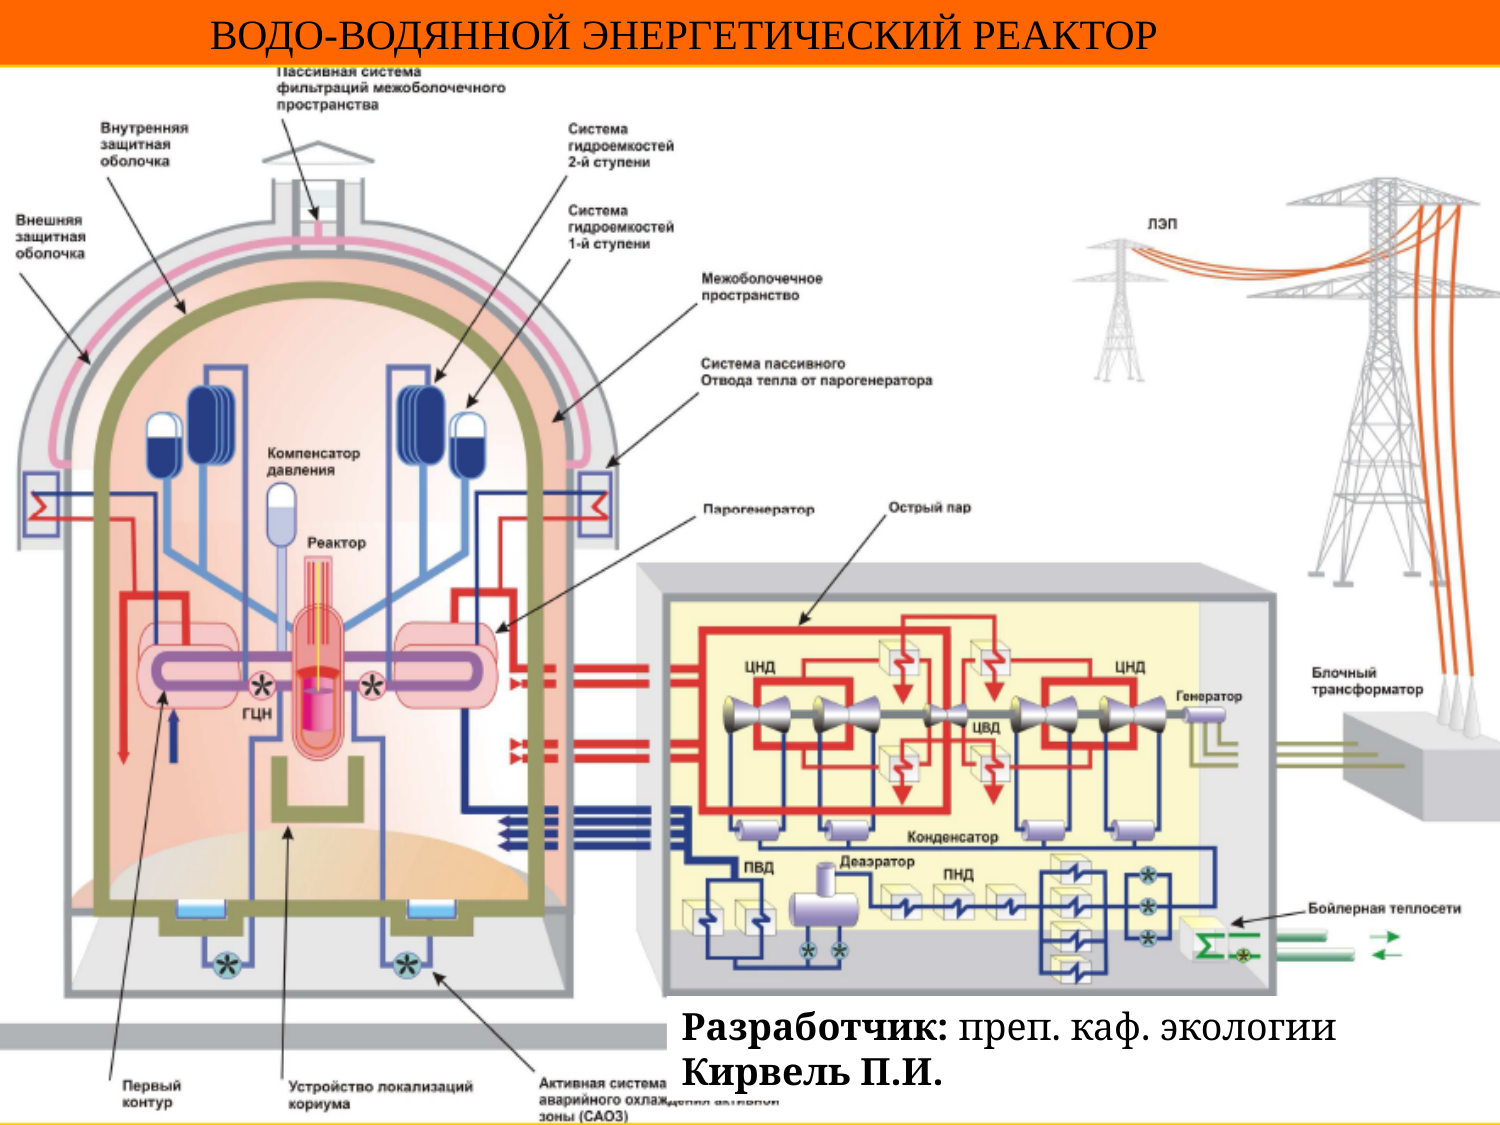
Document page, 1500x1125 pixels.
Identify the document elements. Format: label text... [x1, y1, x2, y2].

picture [0, 58, 1500, 1125]
text_box ВОДО-ВОДЯННОЙ ЭНЕРГЕТИЧЕСКИЙ РЕАКТОР [0, 0, 1500, 58]
